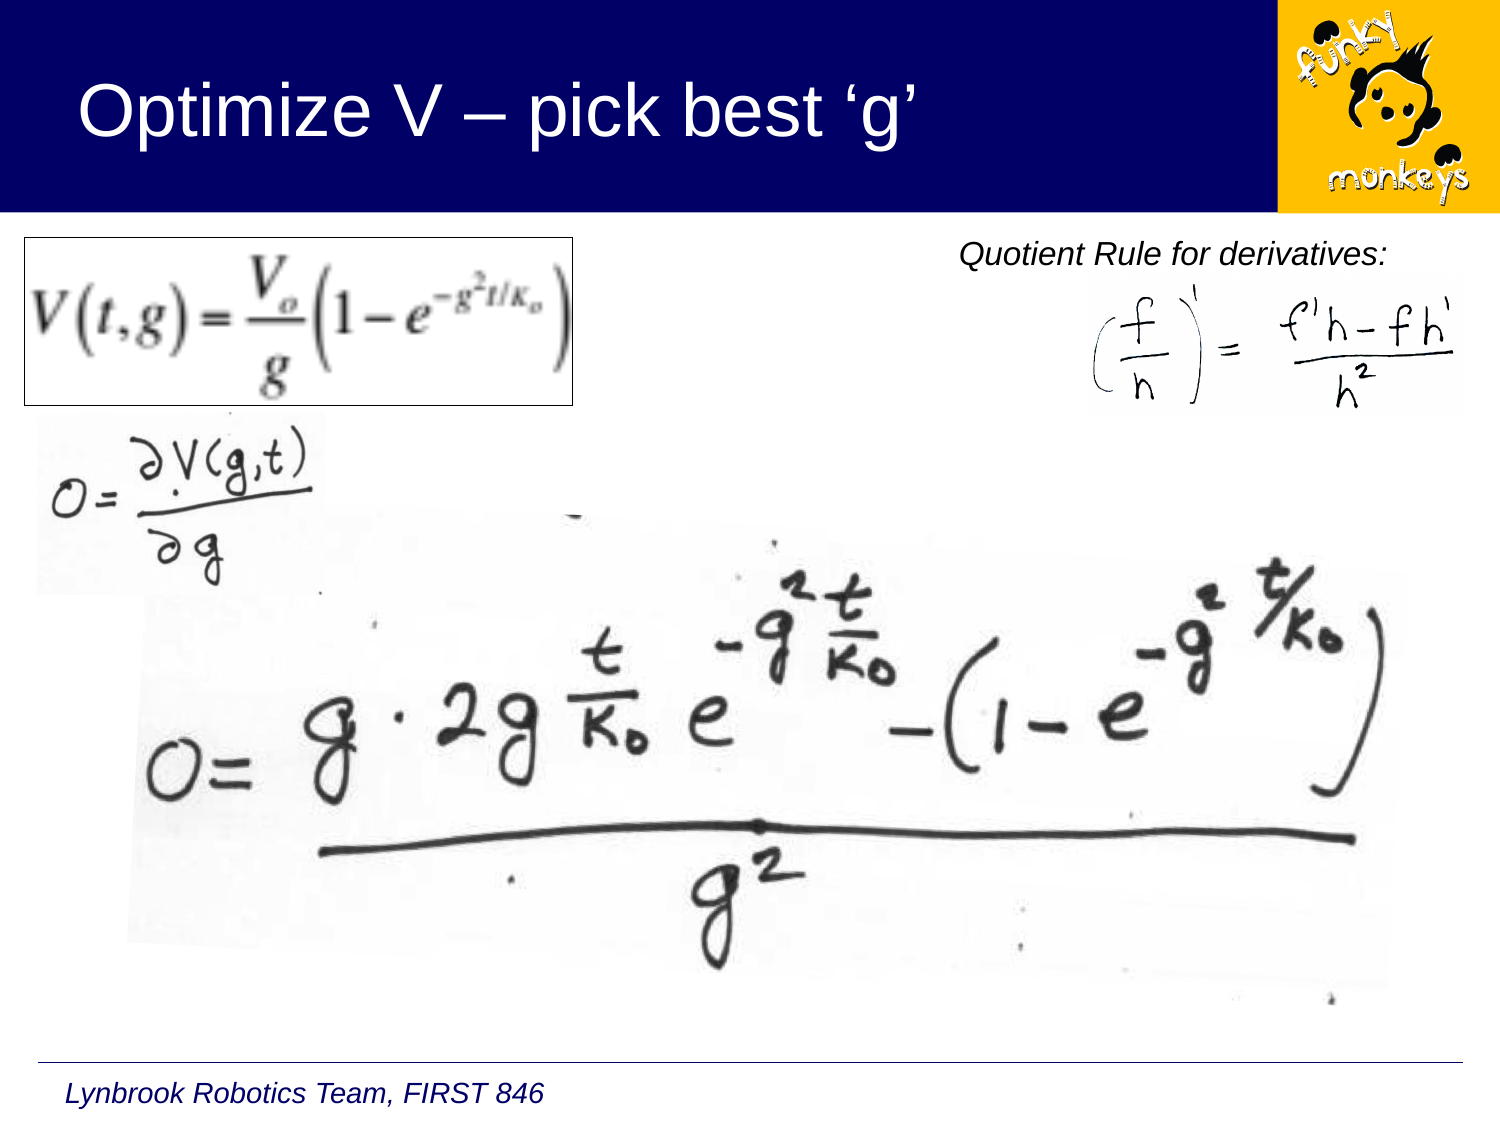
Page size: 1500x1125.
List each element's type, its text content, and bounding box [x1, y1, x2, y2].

text_box Quotient Rule for derivatives: [944, 224, 1404, 280]
picture [1277, 0, 1500, 214]
picture [37, 412, 1408, 1008]
title Optimize V – pick best ‘g’ [62, 24, 1263, 188]
picture [1087, 274, 1467, 420]
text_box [24, 237, 574, 406]
